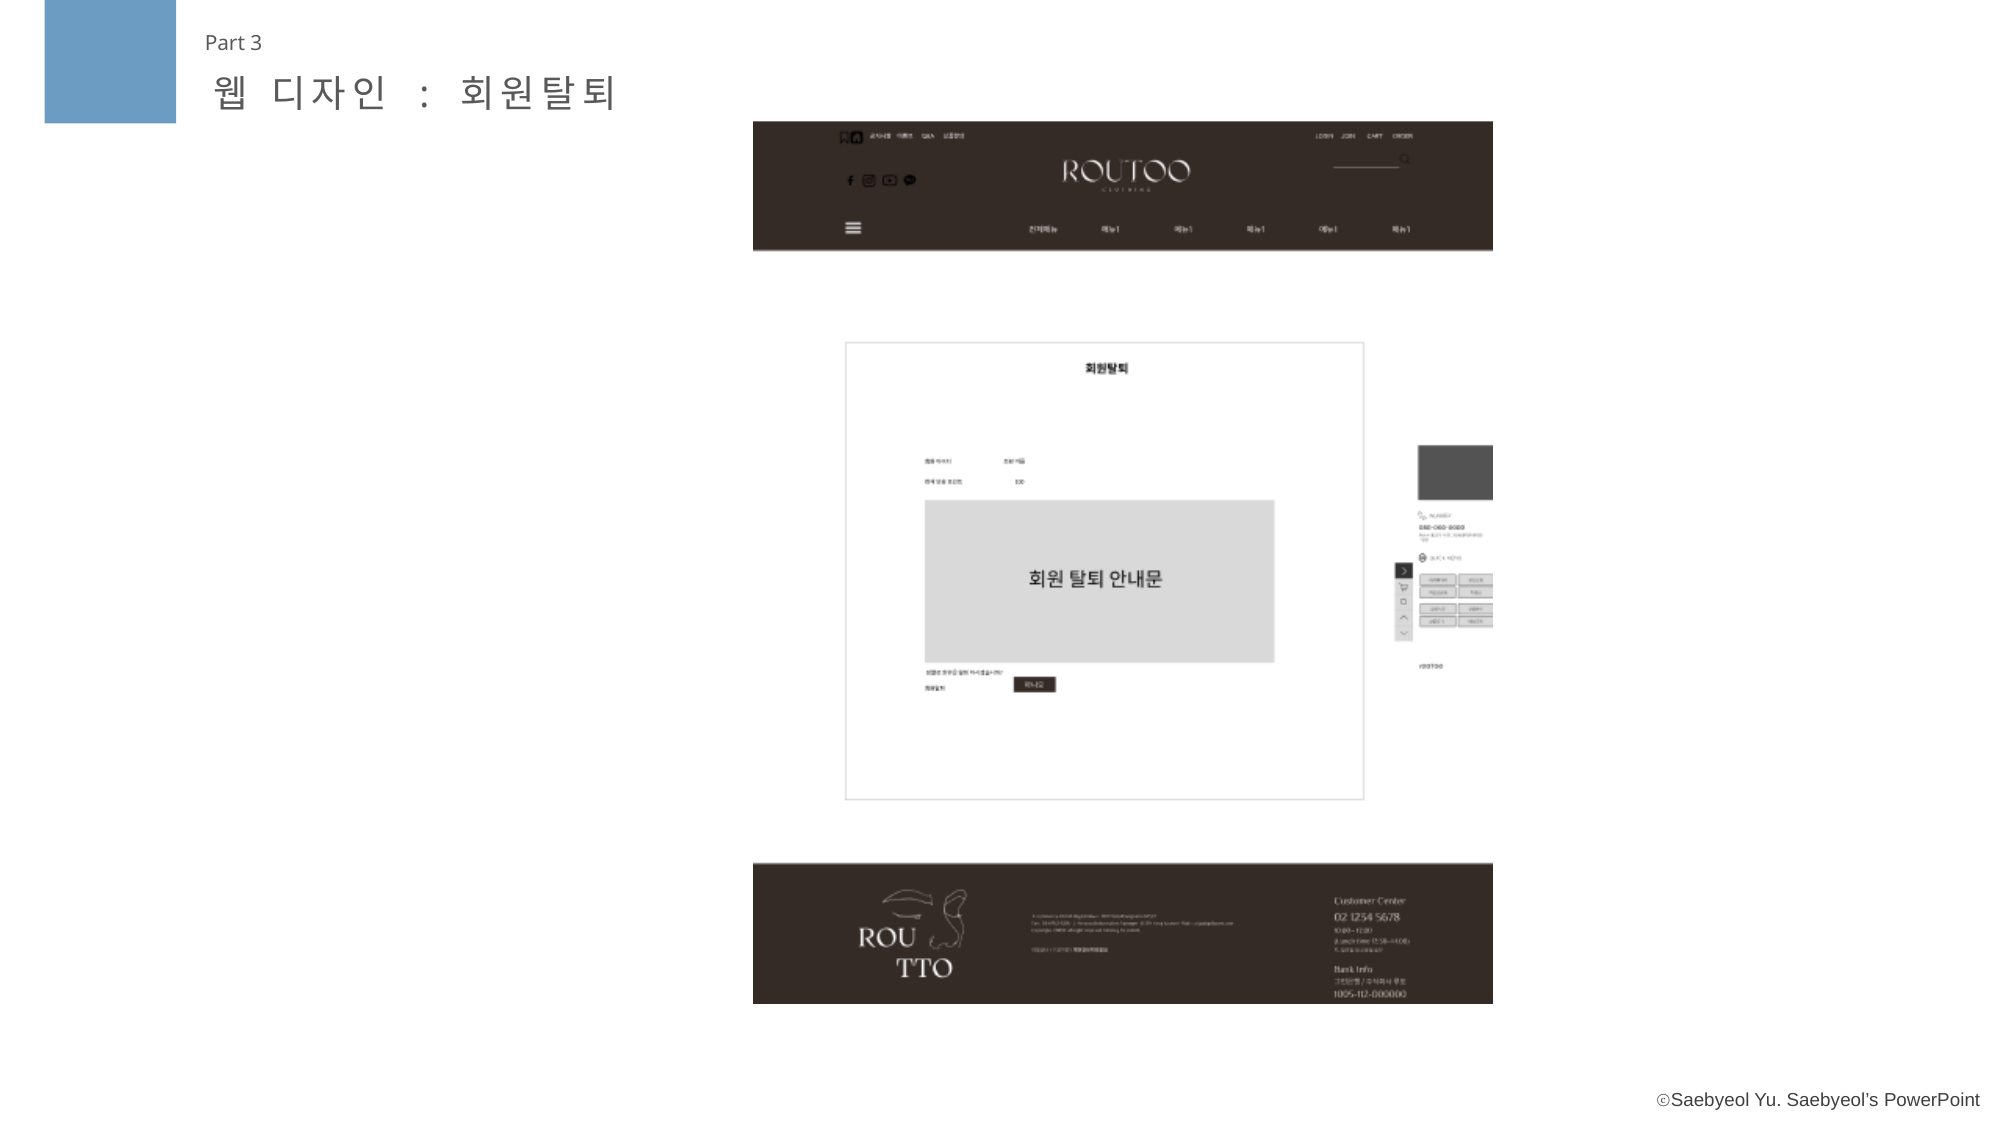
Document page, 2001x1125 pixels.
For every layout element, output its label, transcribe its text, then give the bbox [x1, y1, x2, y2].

picture [753, 120, 1494, 1004]
text_box 웹 디자인 : 회원탈퇴 [199, 62, 633, 123]
text_box Part 3 [189, 22, 277, 63]
text_box [44, 0, 177, 124]
